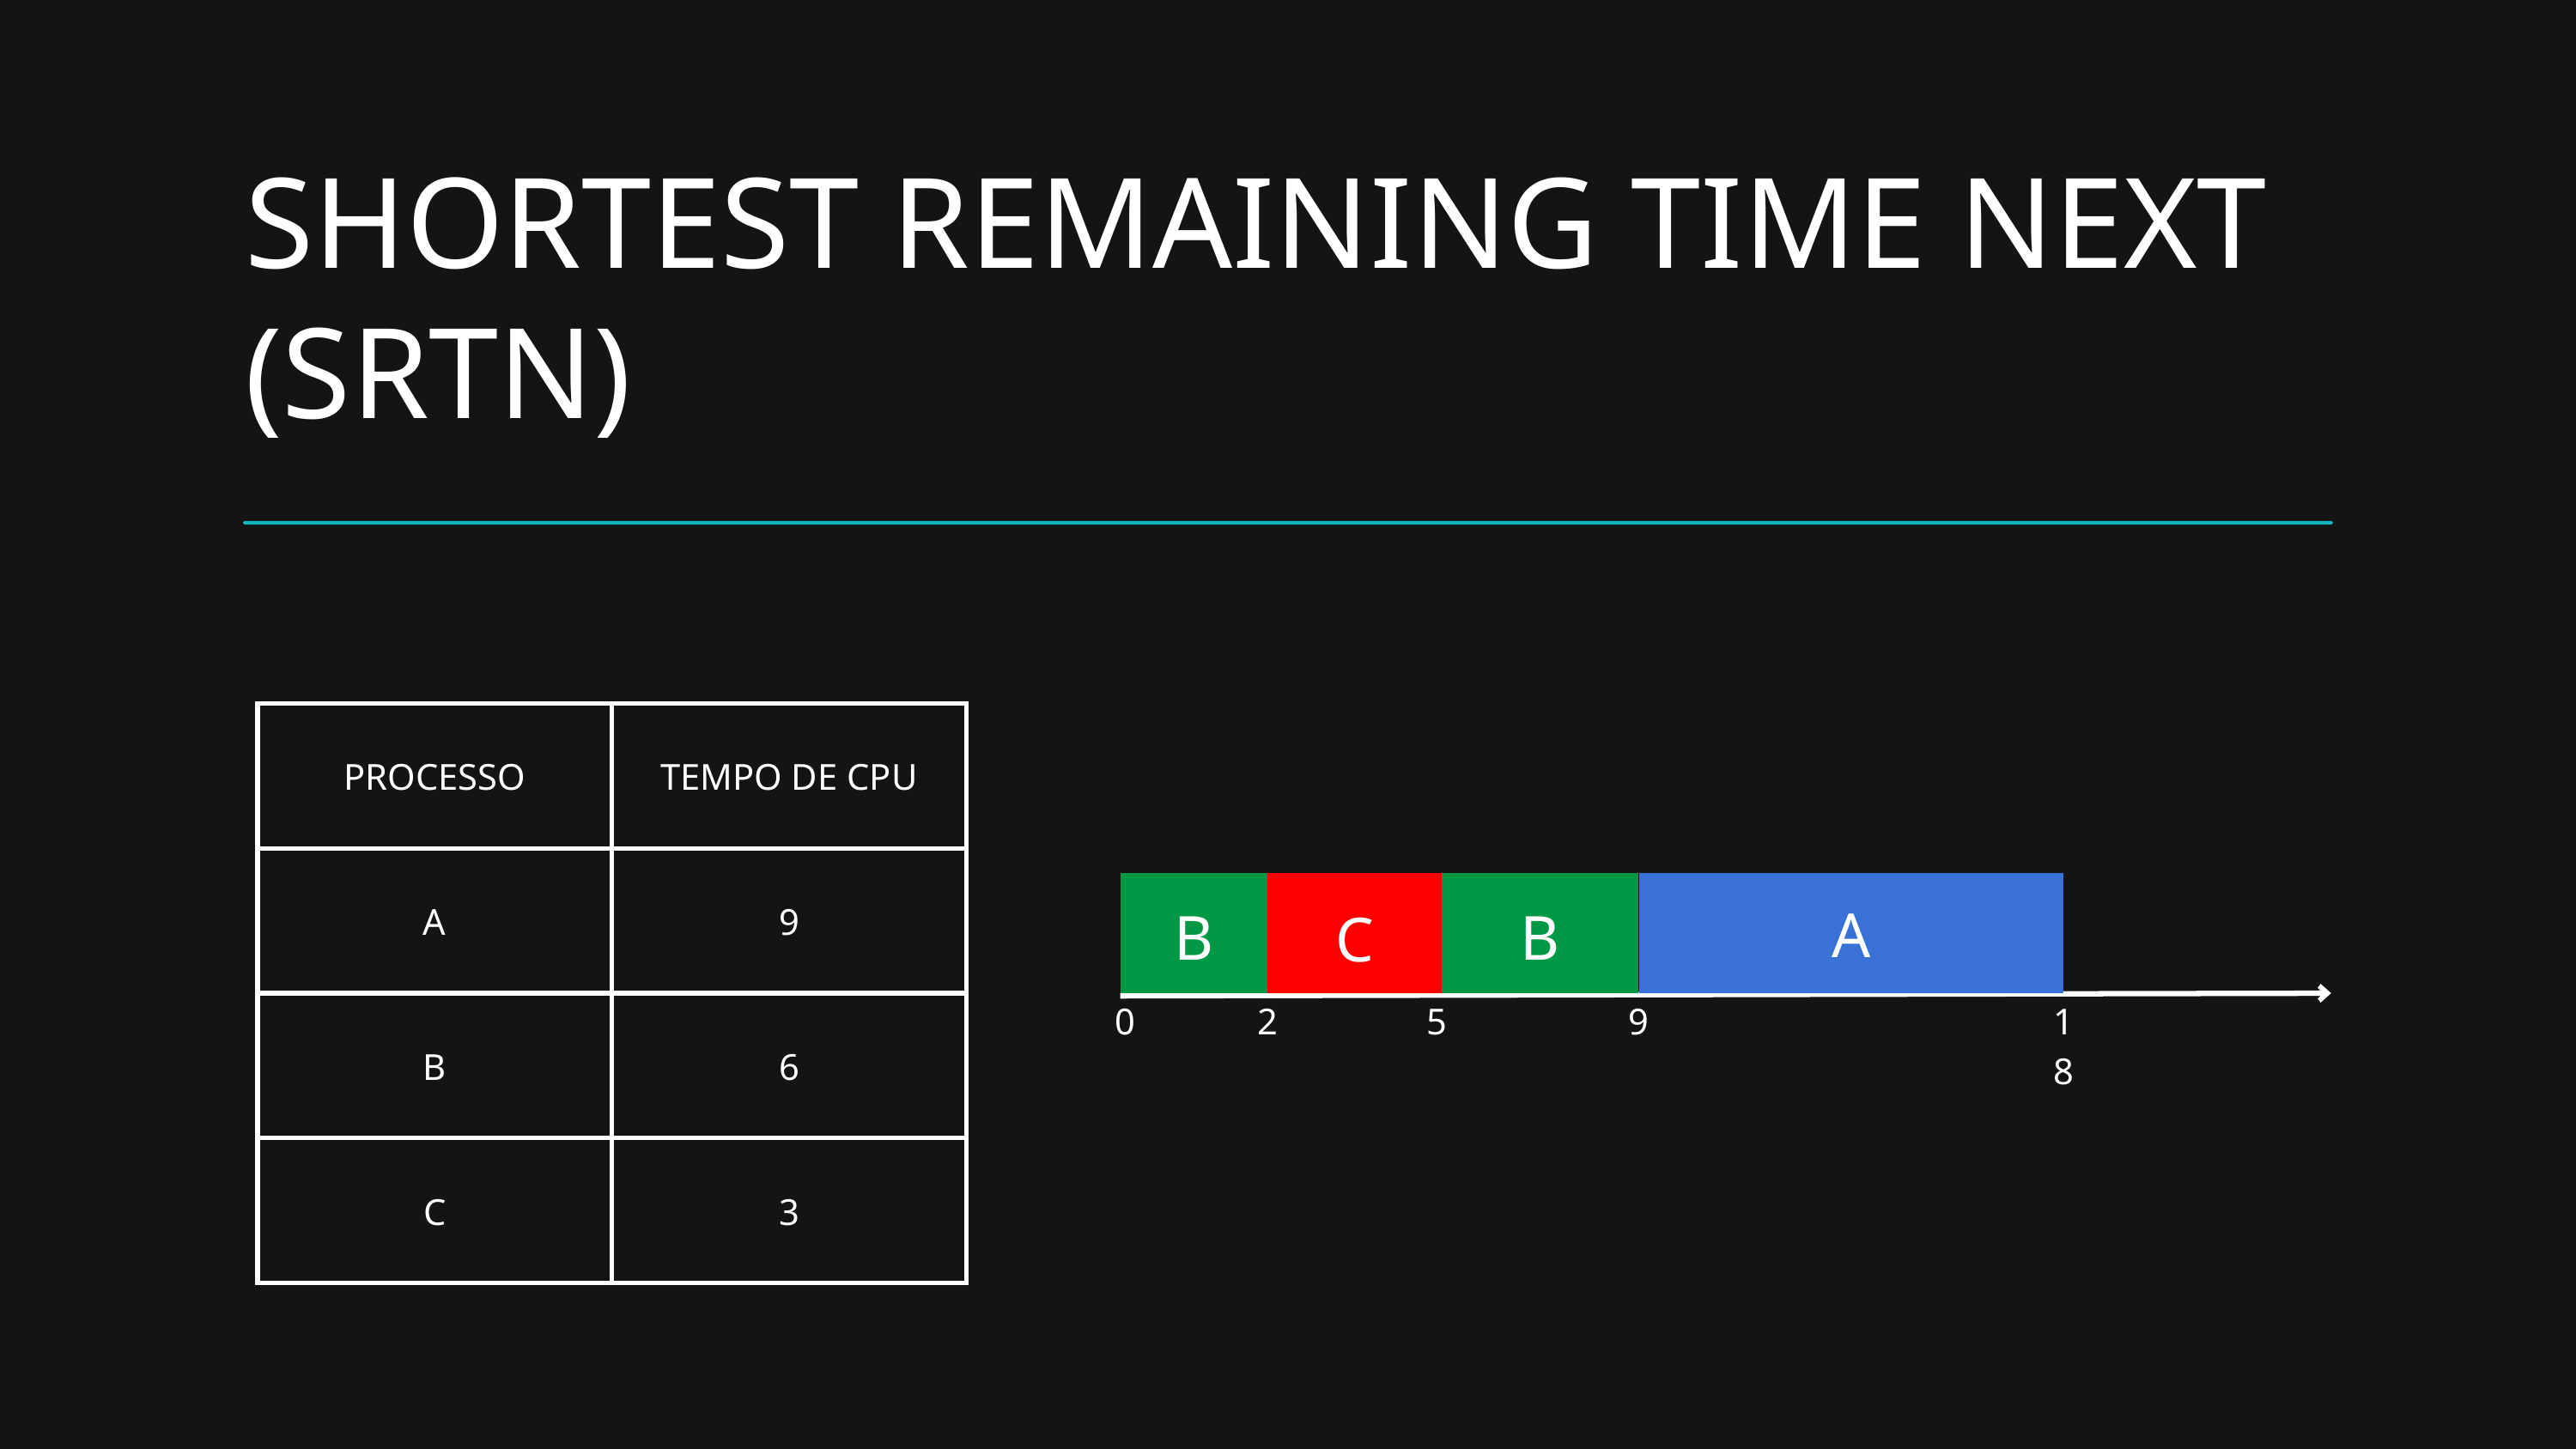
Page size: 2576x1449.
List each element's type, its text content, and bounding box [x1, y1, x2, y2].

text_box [244, 144, 2331, 704]
table_cell B [260, 996, 610, 1136]
text_box 2 [1257, 1001, 1279, 1042]
table_cell 9 [614, 851, 964, 991]
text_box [1638, 872, 2064, 994]
table_header PROCESSO [260, 713, 610, 846]
text_box 0 [1115, 991, 1136, 1042]
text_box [1441, 872, 1637, 994]
text_box 9 [1628, 1001, 1649, 1042]
text_box [2085, 986, 2331, 1000]
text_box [1267, 872, 1440, 994]
table_cell A [260, 851, 610, 991]
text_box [1120, 872, 1267, 994]
text_box 5 [1426, 1001, 1448, 1042]
table_cell 6 [614, 996, 964, 1136]
table_cell 3 [614, 1140, 964, 1281]
table_header TEMPO DE CPU [614, 713, 964, 846]
text_box 18 [2043, 991, 2085, 1093]
table_cell C [260, 1140, 610, 1281]
